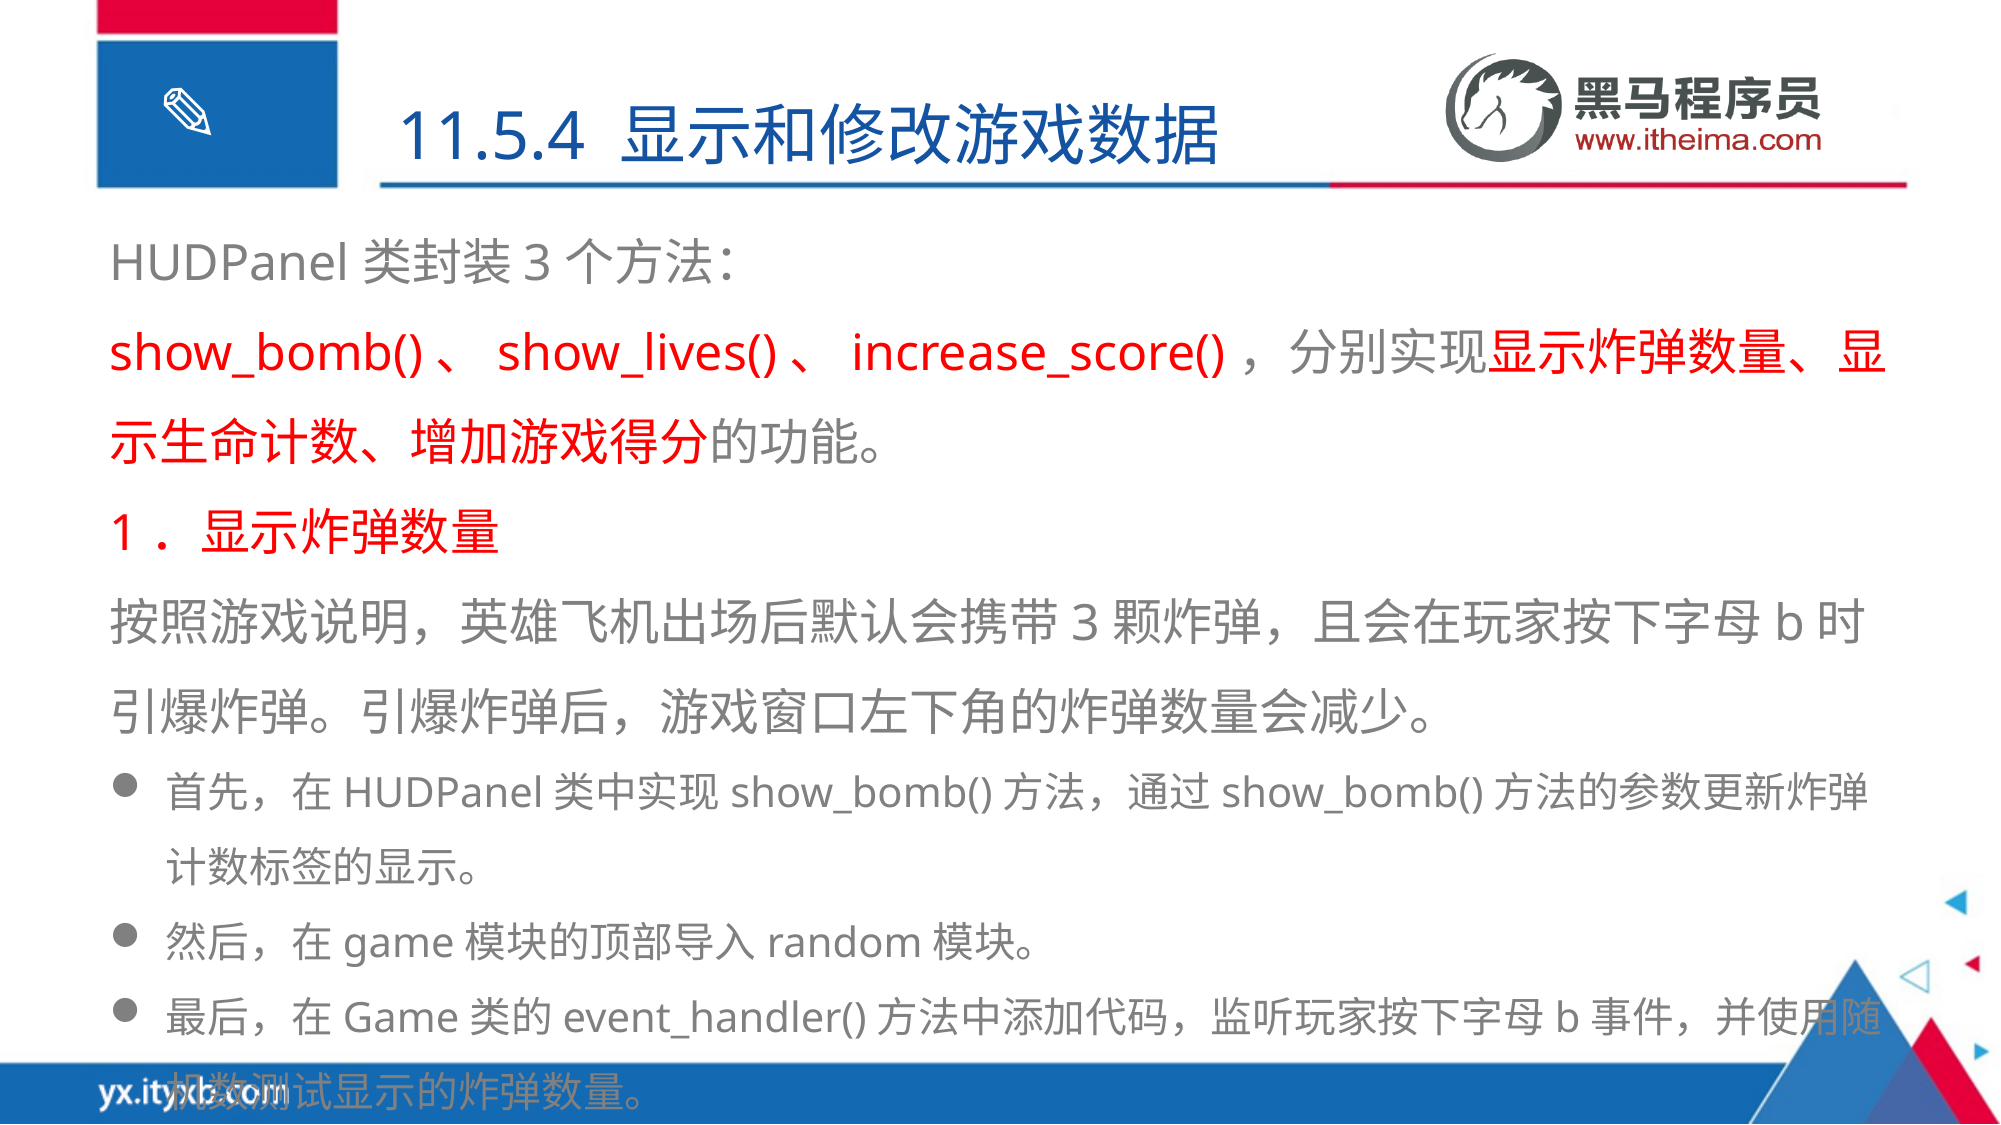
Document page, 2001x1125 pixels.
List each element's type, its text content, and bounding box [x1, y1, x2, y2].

text_box 11.5.4 显示和修改游戏数据 [382, 94, 1754, 182]
text_box HUDPanel类封装3个方法：show_bomb()、show_lives()、increase_score()，分别实现显示炸弹数量、显示生命计数、增加游戏得分的功能。 1．显示炸弹数量 按照游戏说明，英雄飞机出场后默认会携带3颗炸弹，且会在玩家按下字母b时引爆炸弹。引爆炸弹后，游戏窗口左下角的炸弹数量会减少。 首先，在HUDPanel类中实现show_bomb()方法，通过show_bomb()方法的参数更新炸弹计数标签的显示。 然后，在game模块的顶部导入random模块。 最后，在Game类的event_handler()方法中添加代码，监听玩家按下字母b事件，并使用随机数测试显示的炸弹数量。 [94, 193, 1908, 1123]
picture [0, 0, 2000, 1124]
